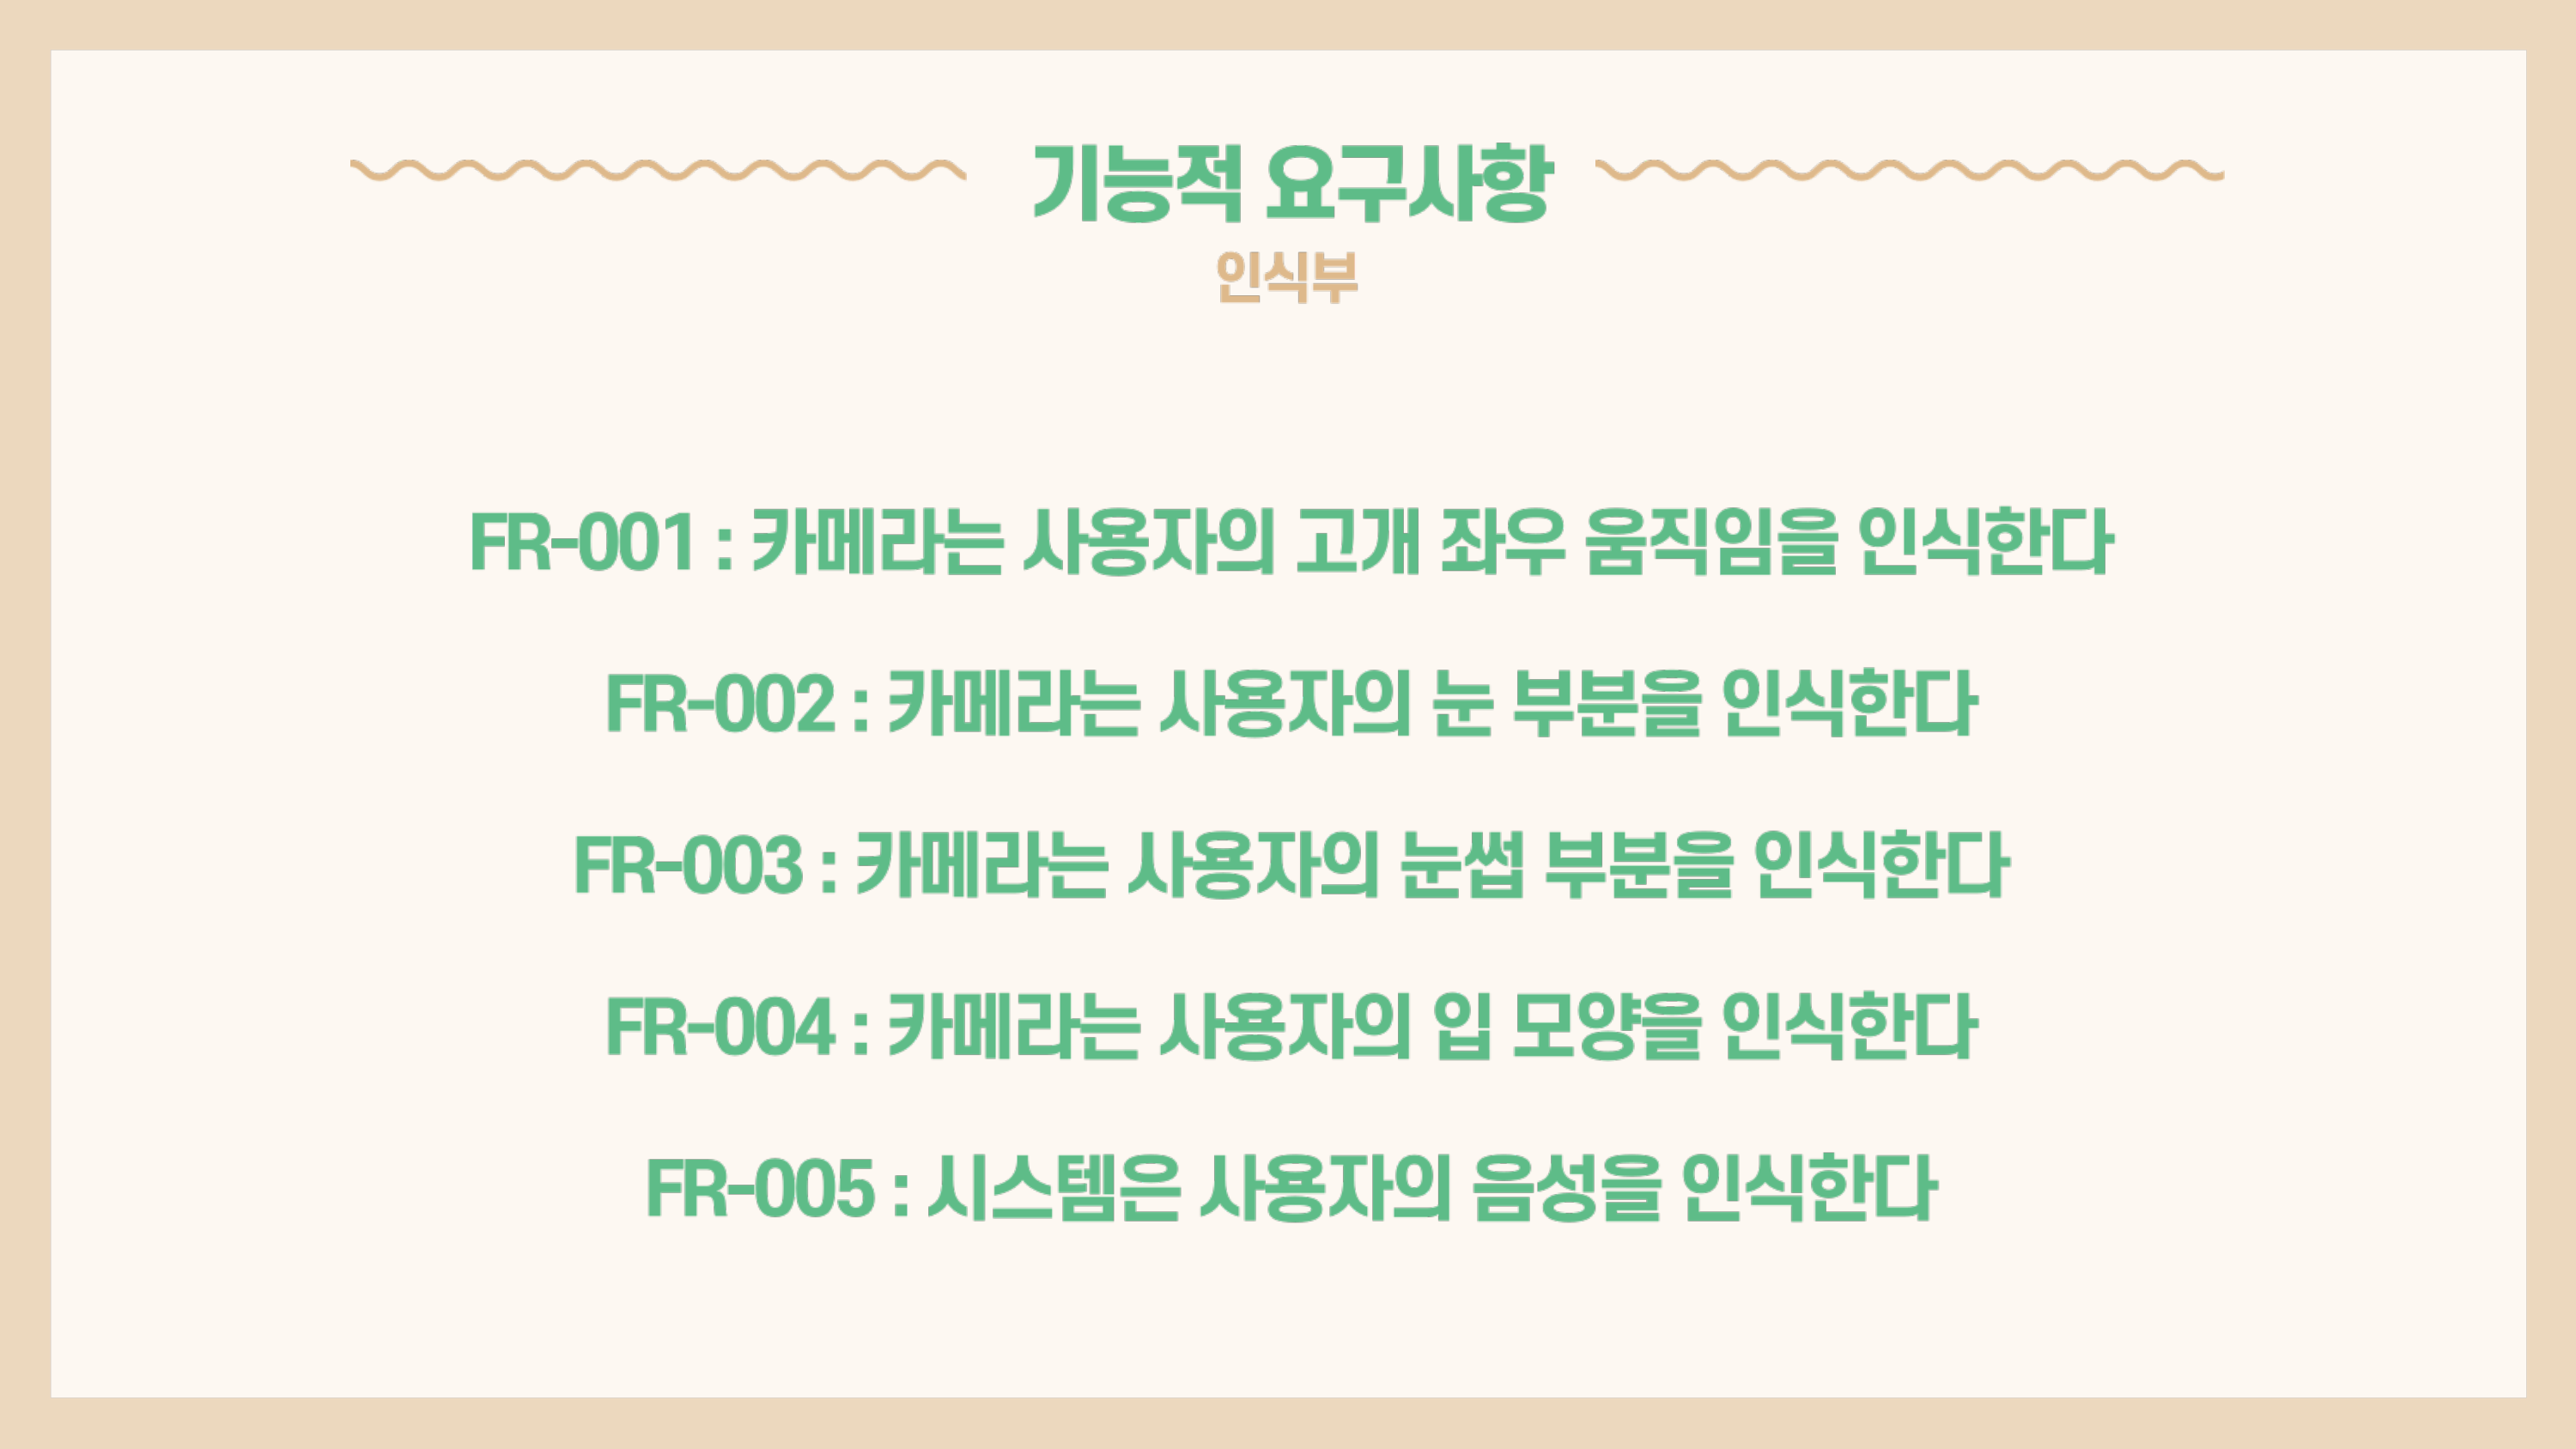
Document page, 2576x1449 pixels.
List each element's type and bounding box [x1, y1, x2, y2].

text_box [0, 0, 2576, 1449]
text_box [350, 158, 636, 183]
picture [440, 479, 2148, 1270]
text_box [1596, 158, 2226, 183]
picture [641, 113, 1593, 339]
